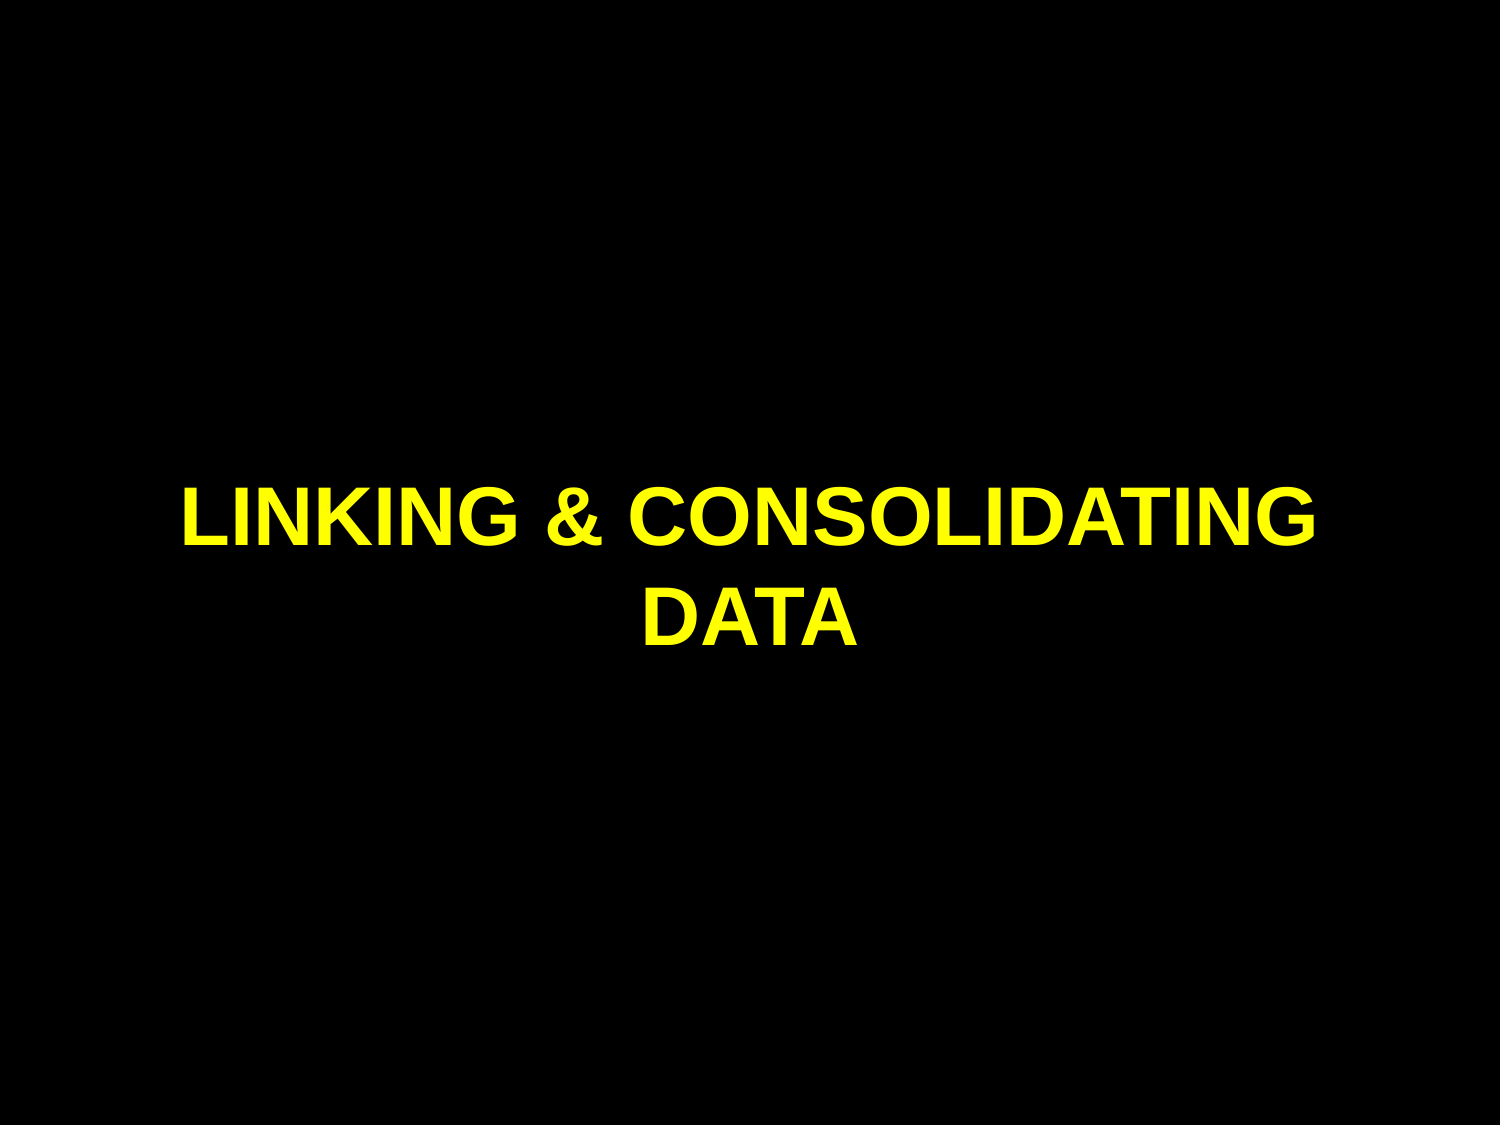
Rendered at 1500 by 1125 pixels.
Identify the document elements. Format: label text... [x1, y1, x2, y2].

title LINKING & CONSOLIDATING DATA [112, 441, 1388, 684]
